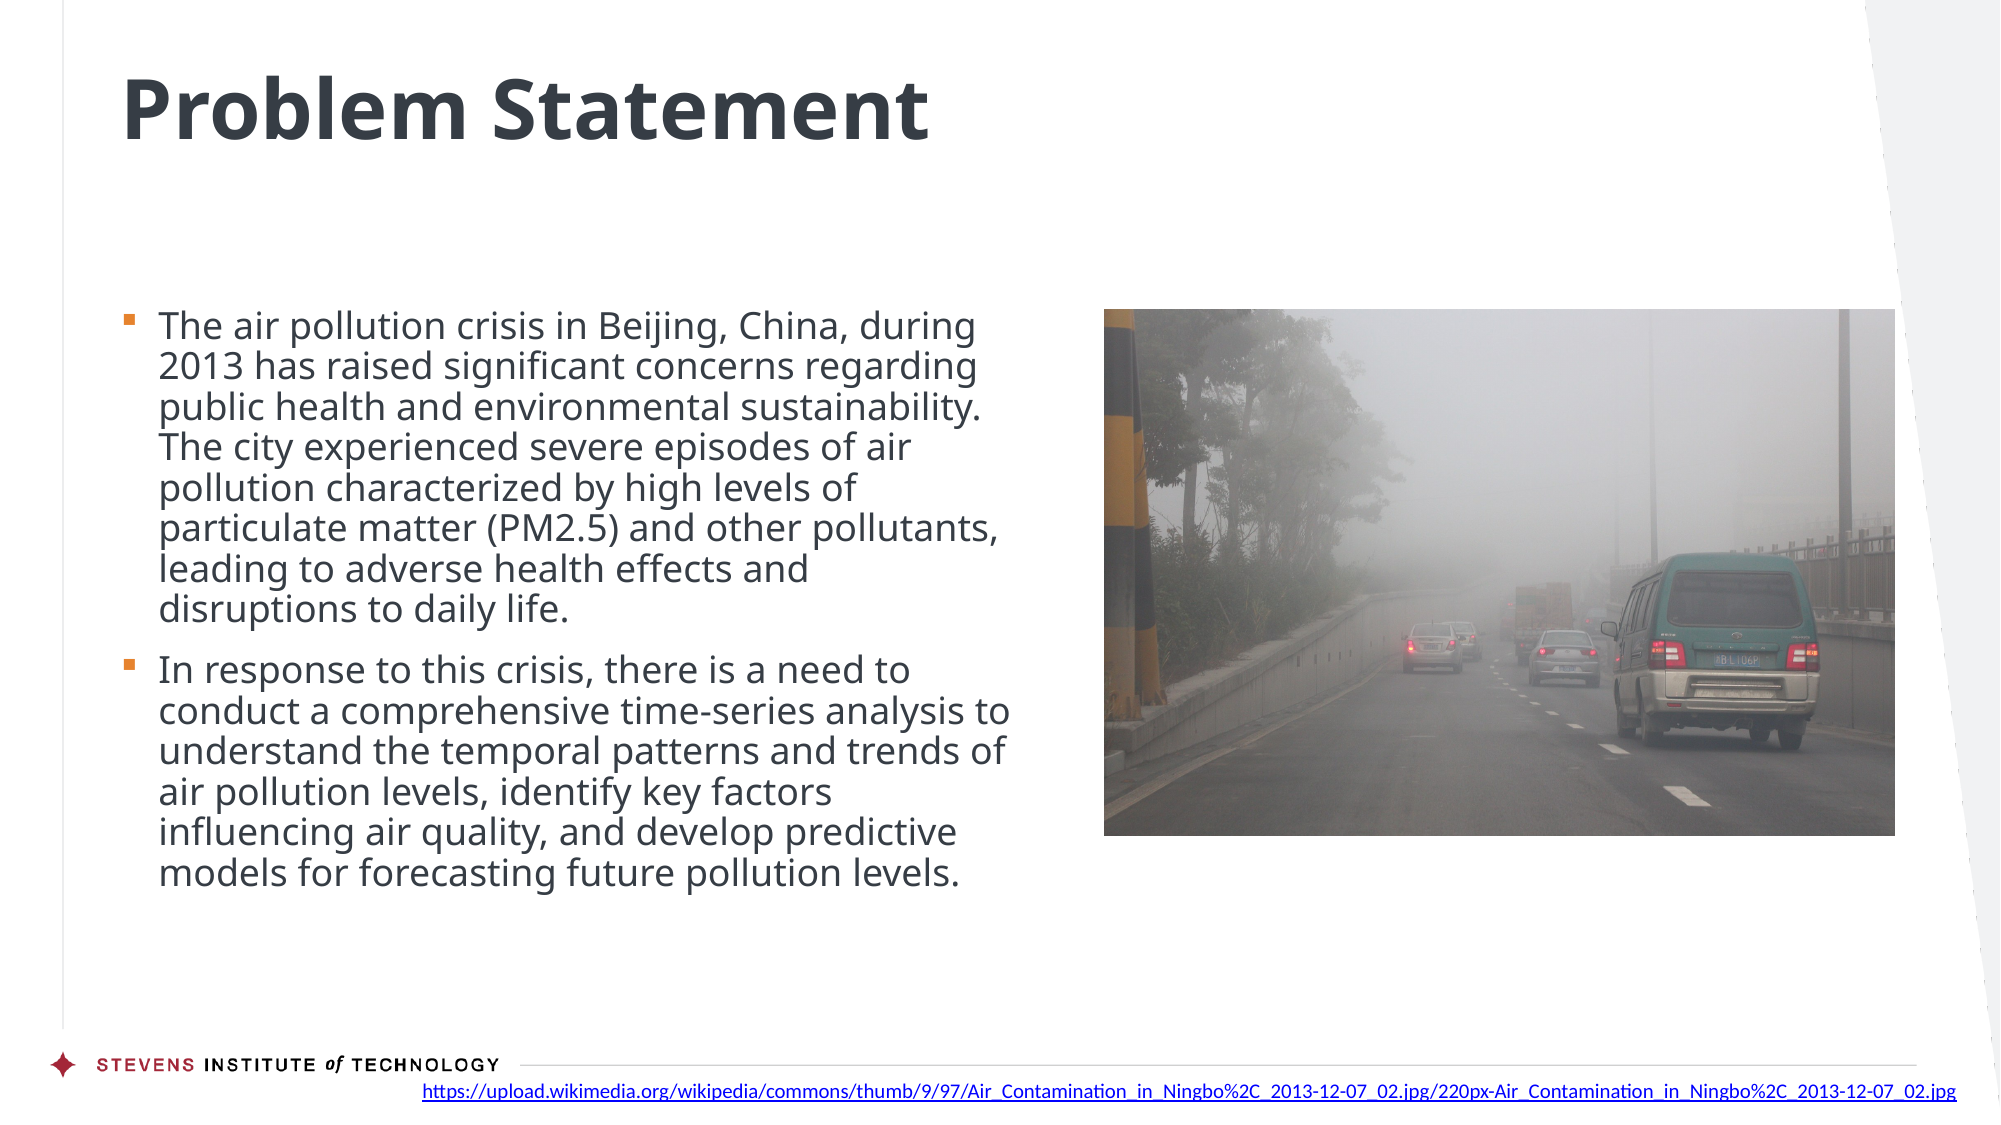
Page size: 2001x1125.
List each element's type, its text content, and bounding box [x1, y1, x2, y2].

list The air pollution crisis in Beijing, China, during 2013 has raised significant concerns regarding public health and environmental sustainability. The city experienced severe episodes of air pollution characterized by high levels of particulate matter (PM2.5) and other pollutants, leading to adverse health effects and disruptions to daily life. In response to this crisis, there is a need to conduct a comprehensive time-series analysis to understand the temporal patterns and trends of air pollution levels, identify key factors influencing air quality, and develop predictive models for forecasting future pollution levels. [105, 299, 1032, 970]
title Problem Statement [105, 59, 1863, 278]
picture [1104, 309, 1895, 836]
text_box https://upload.wikimedia.org/wikipedia/commons/thumb/9/97/Air_Contamination_in_Ningbo%2C_2013-12-07_02.jpg/220px-Air_Contamination_in_Ningbo%2C_2013-12-07_02.jpg [407, 1070, 1972, 1111]
